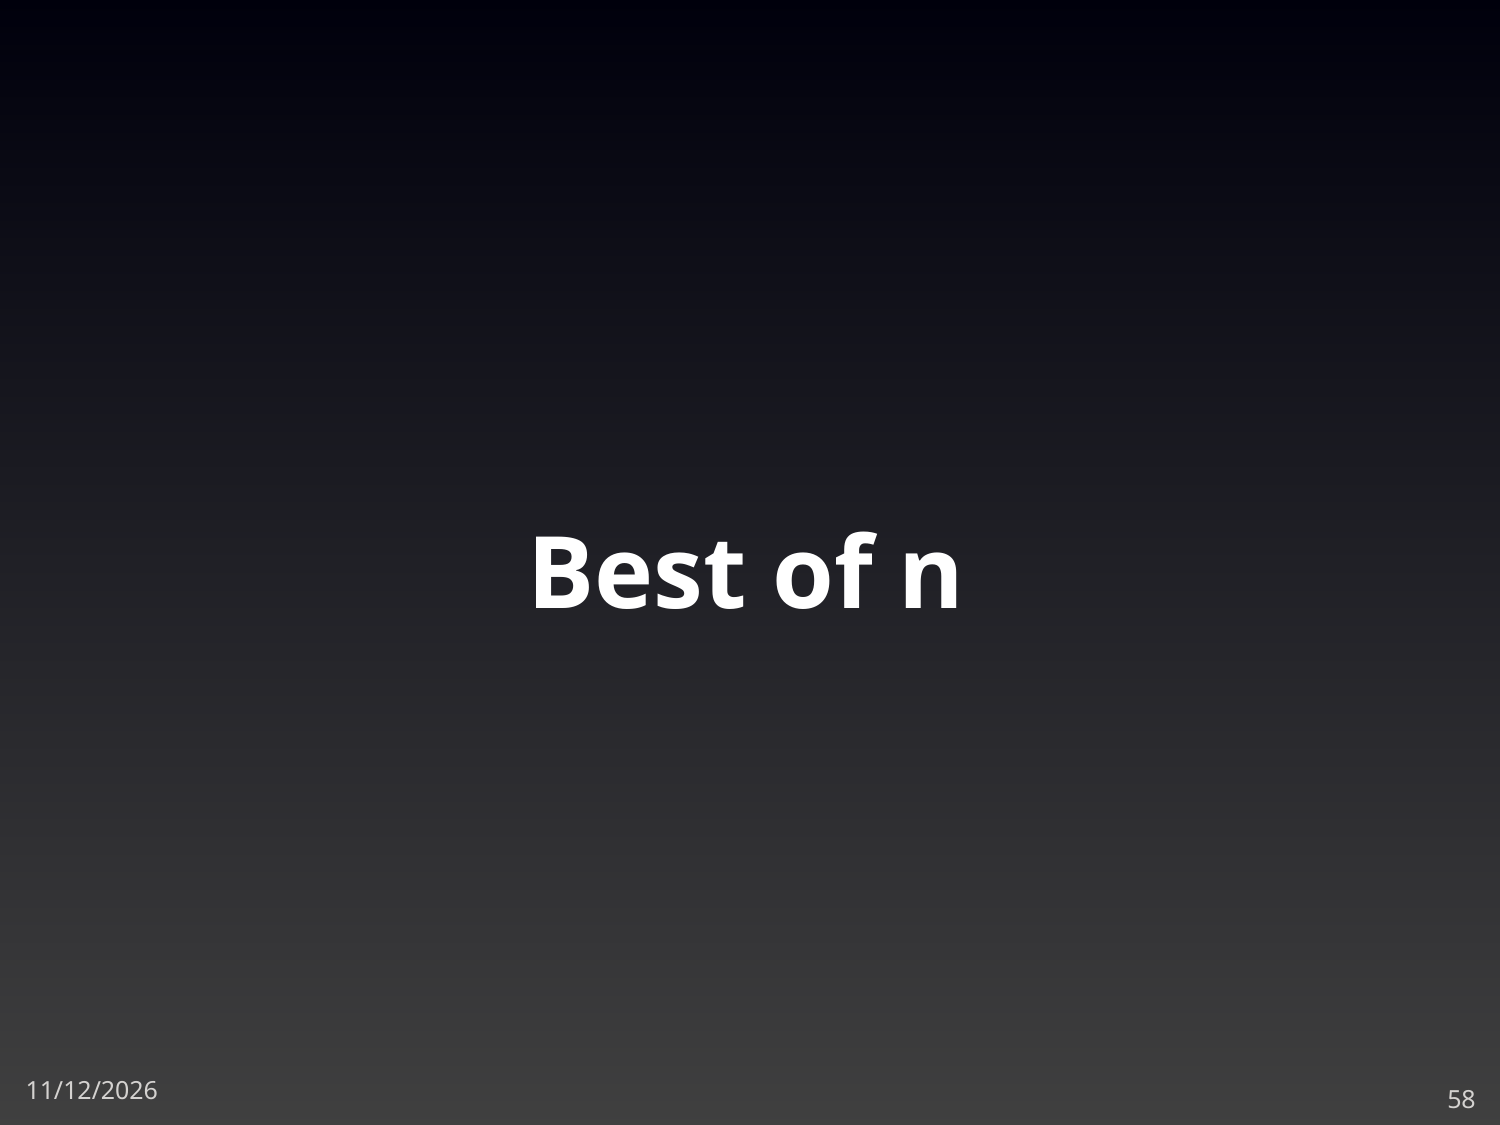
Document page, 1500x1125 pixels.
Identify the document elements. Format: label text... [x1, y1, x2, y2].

slide_number 58 [1340, 1075, 1491, 1117]
list Best of n [512, 481, 1188, 644]
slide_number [10, 1075, 411, 1117]
